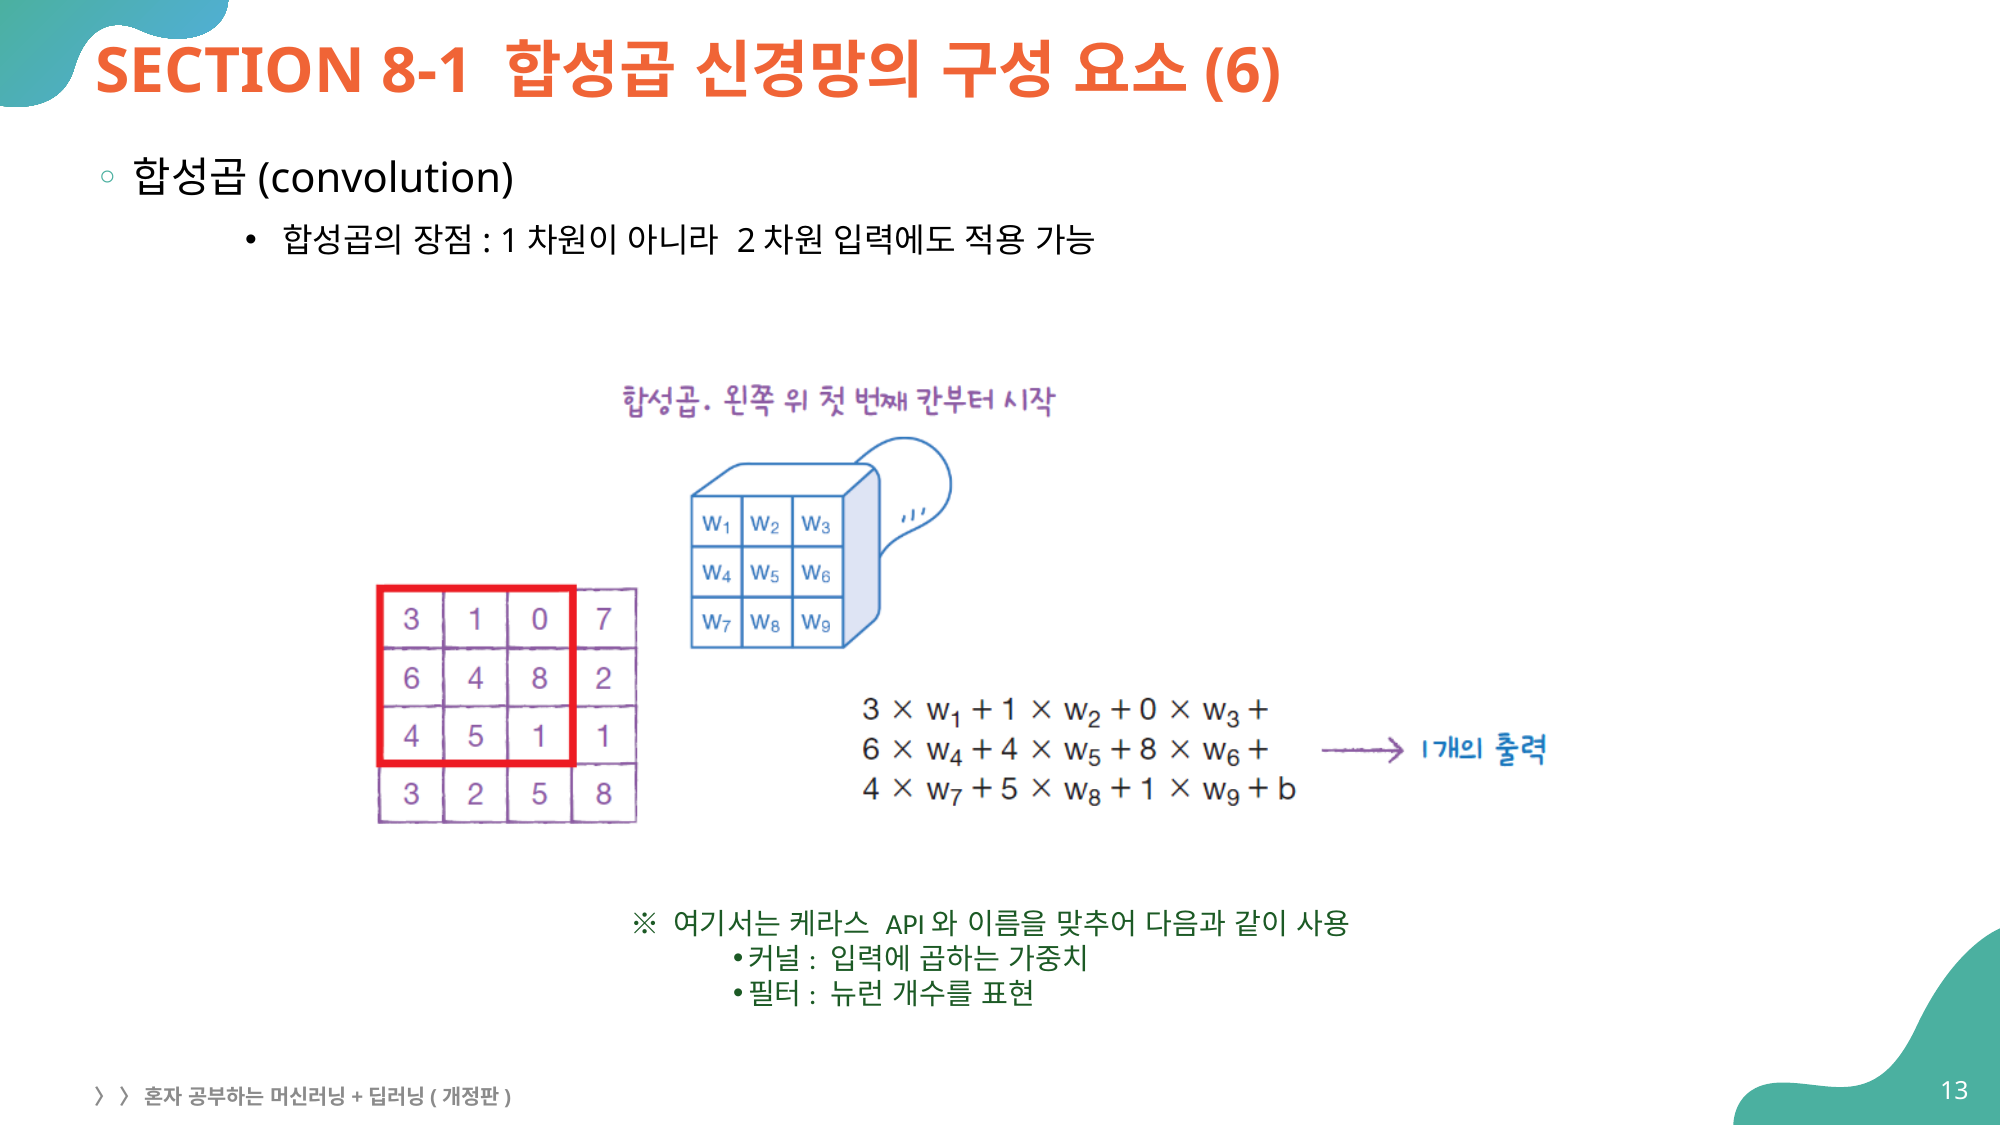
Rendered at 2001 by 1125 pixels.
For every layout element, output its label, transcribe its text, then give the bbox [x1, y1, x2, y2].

list 합성곱(convolution) 합성곱의 장점: 1차원이 아니라 2차원 입력에도 적용 가능 [79, 133, 1931, 910]
text_box ※ 여기서는 케라스 API와 이름을 맞추어 다음과 같이 사용 커널: 입력에 곱하는 가중치 필터: 뉴런 개수를 표현 [615, 897, 1430, 1018]
title SECTION 8-1 합성곱 신경망의 구성 요소(6) [79, 17, 1931, 128]
slide_number 13 [1917, 1061, 1984, 1122]
footer 〉 〉 혼자 공부하는 머신러닝+딥러닝(개정판) [79, 1078, 755, 1114]
picture [356, 356, 1566, 851]
